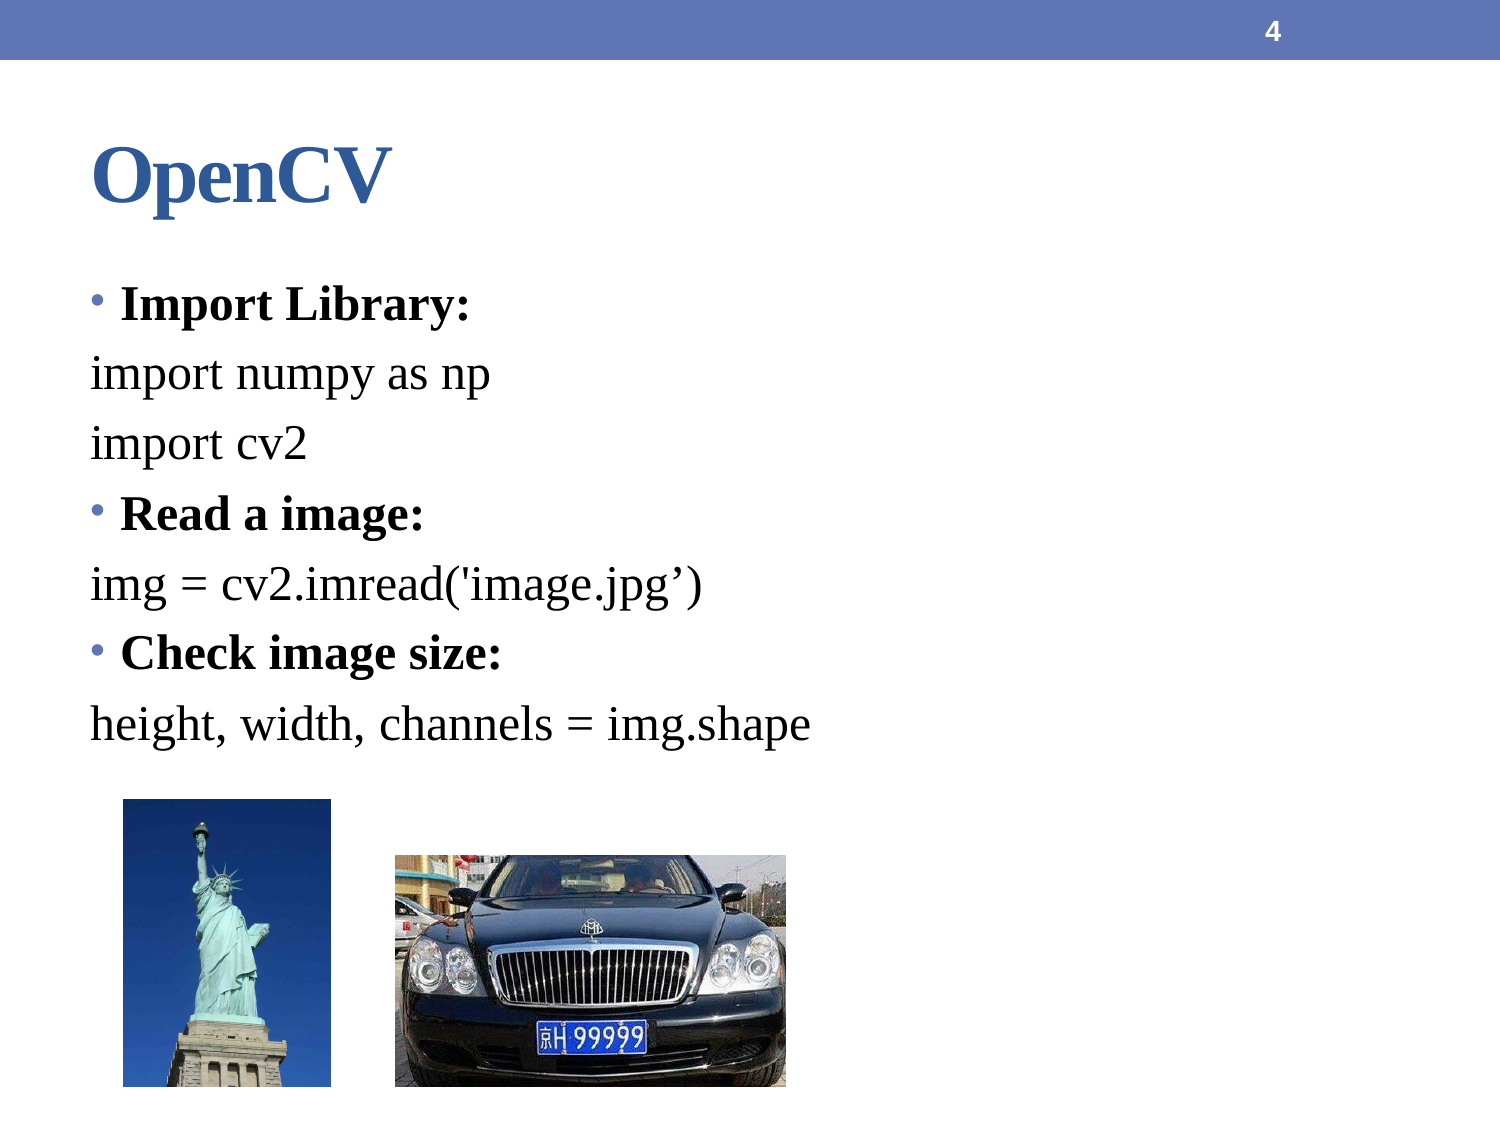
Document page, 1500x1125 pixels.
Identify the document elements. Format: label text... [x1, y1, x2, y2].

slide_number 4 [1250, 3, 1425, 57]
picture [395, 854, 786, 1087]
picture [123, 799, 332, 1087]
list Import Library: import numpy as np import cv2 Read a image: img = cv2.imread('image.jpg’) Check image size: height, width, channels = img.shape [75, 262, 1425, 1063]
title OpenCV [75, 87, 1425, 250]
